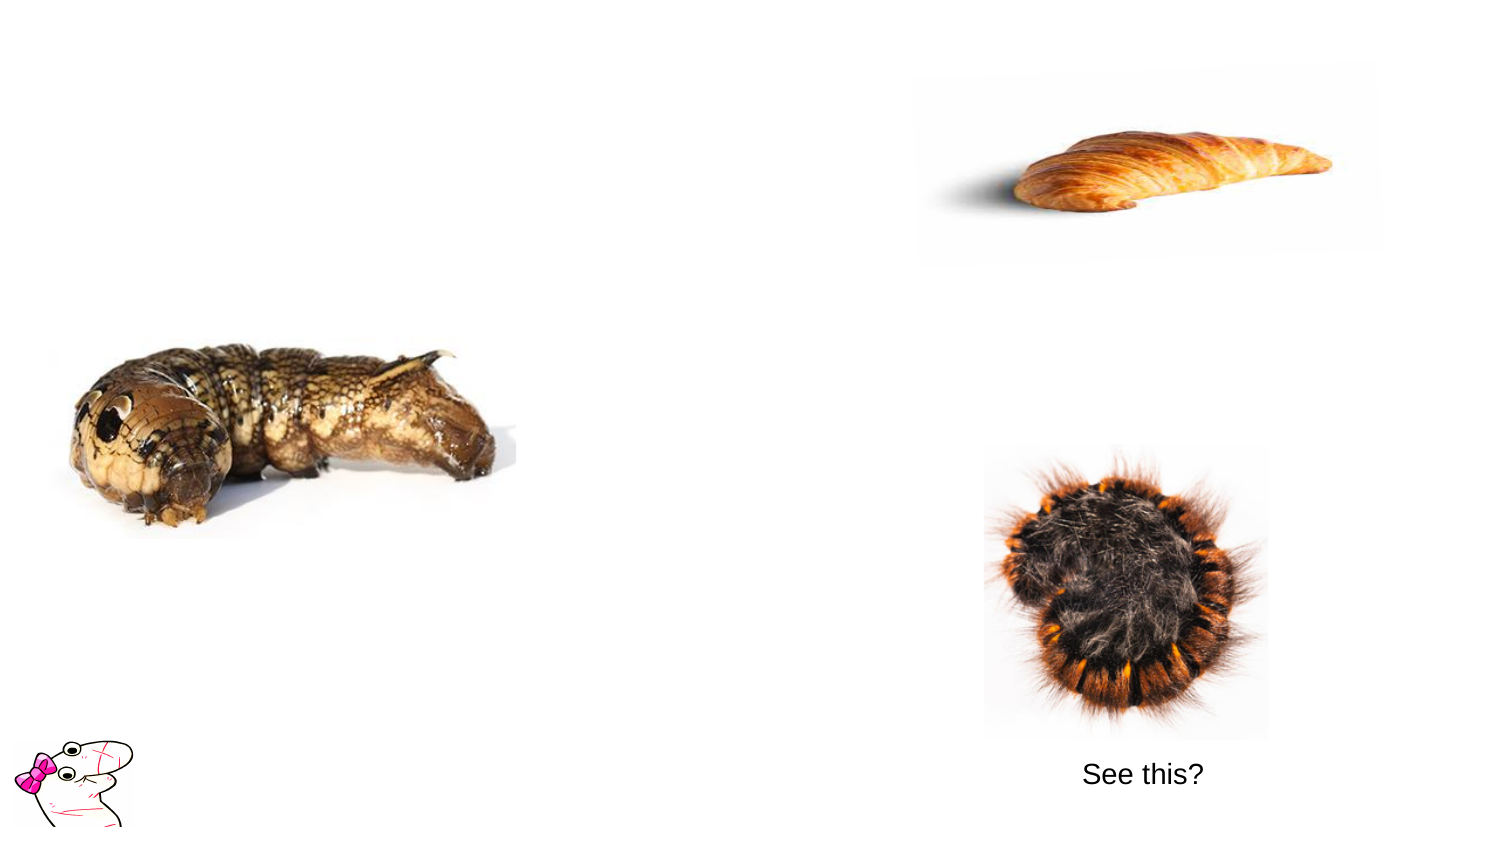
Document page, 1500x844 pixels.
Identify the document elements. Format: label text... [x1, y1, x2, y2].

picture [13, 739, 134, 827]
picture [913, 62, 1382, 266]
text_box See this? [952, 739, 1343, 805]
picture [983, 444, 1269, 741]
picture [43, 333, 517, 539]
